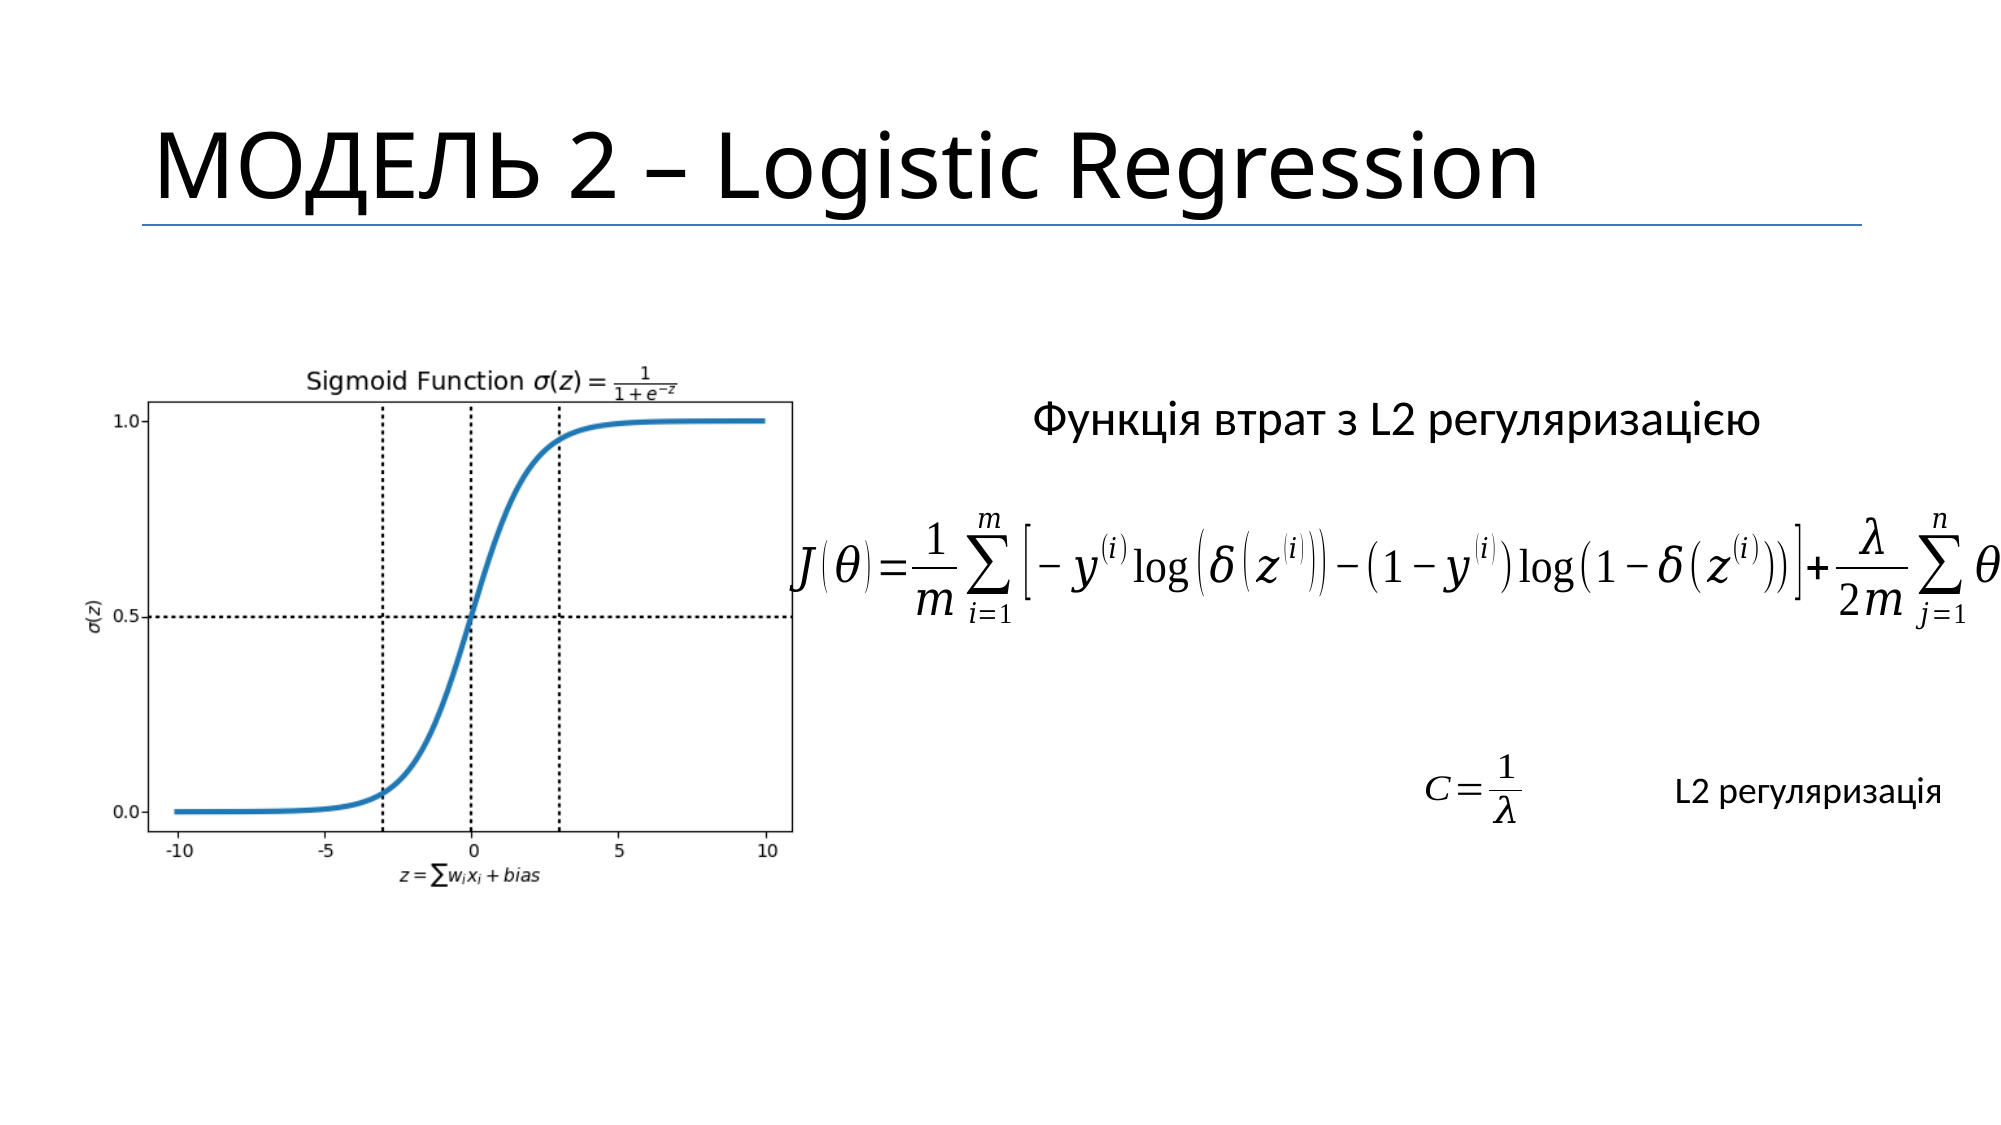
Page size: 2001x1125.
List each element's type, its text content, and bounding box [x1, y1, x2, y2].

text_box Функція втрат з L2 регуляризацією [1017, 377, 1788, 453]
text_box L2 регуляризація [1660, 759, 1966, 819]
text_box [1479, 476, 2000, 755]
picture [44, 277, 875, 900]
title МОДЕЛЬ 2 – Logistic Regression [137, 59, 1863, 278]
